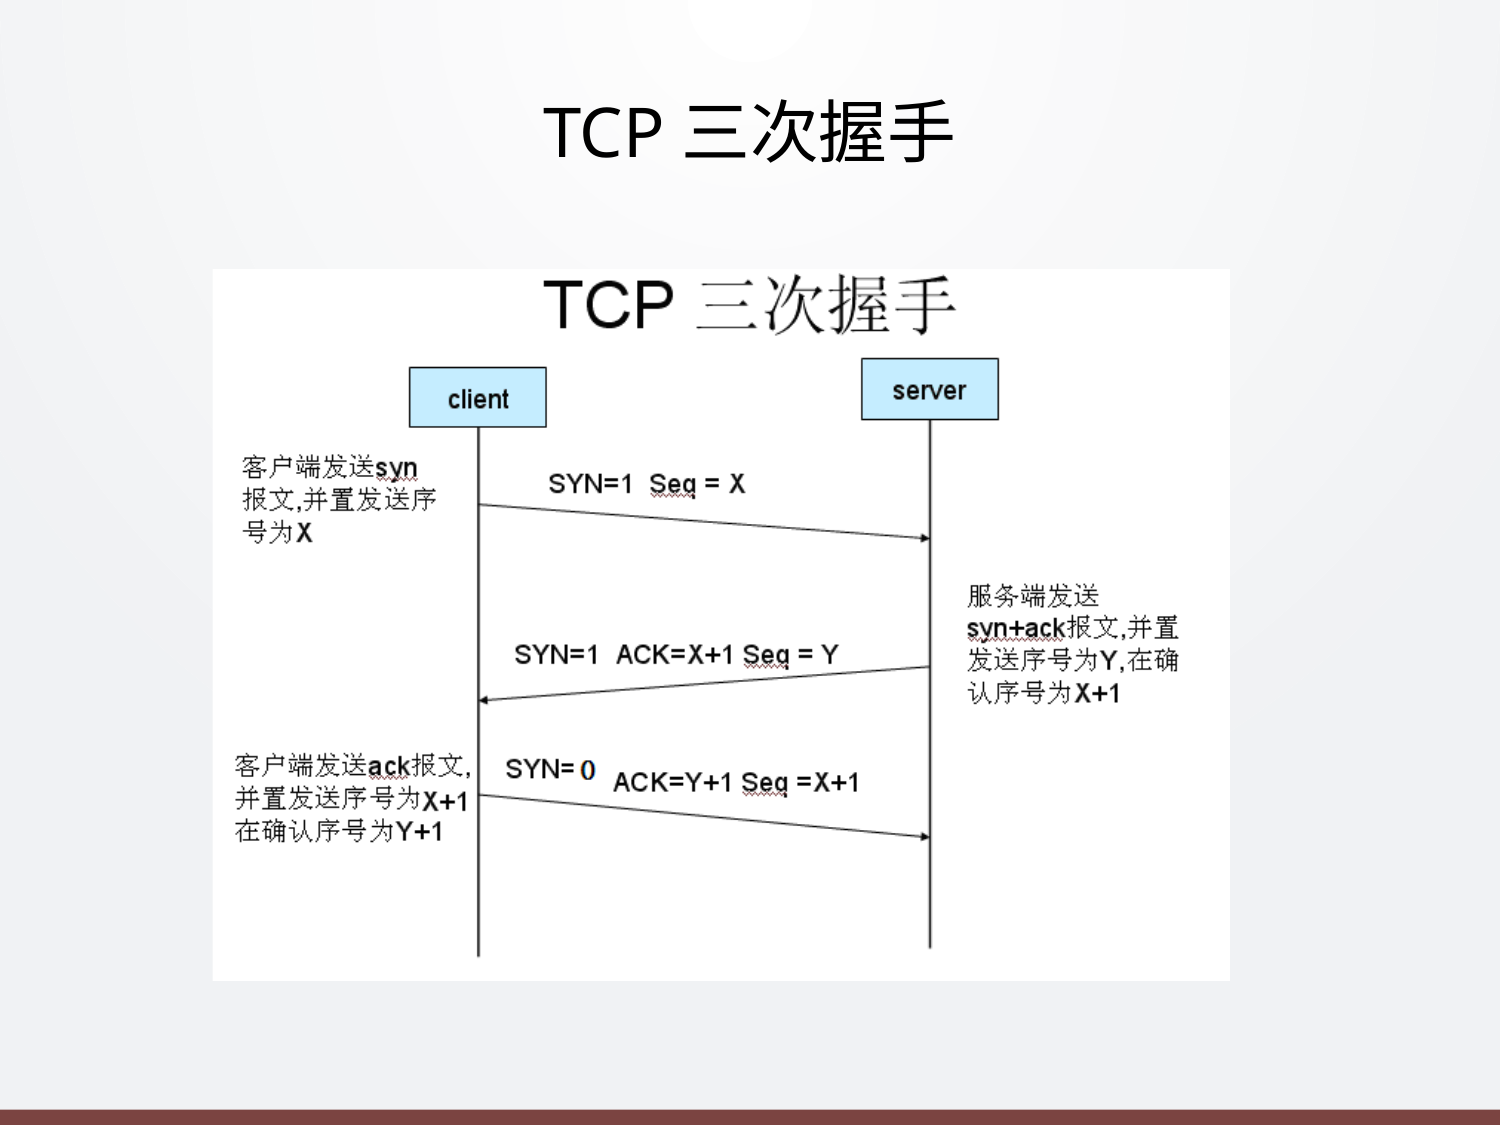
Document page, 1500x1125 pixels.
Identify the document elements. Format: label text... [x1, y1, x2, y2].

picture [212, 269, 1230, 981]
title TCP三次握手 [76, 66, 1424, 205]
